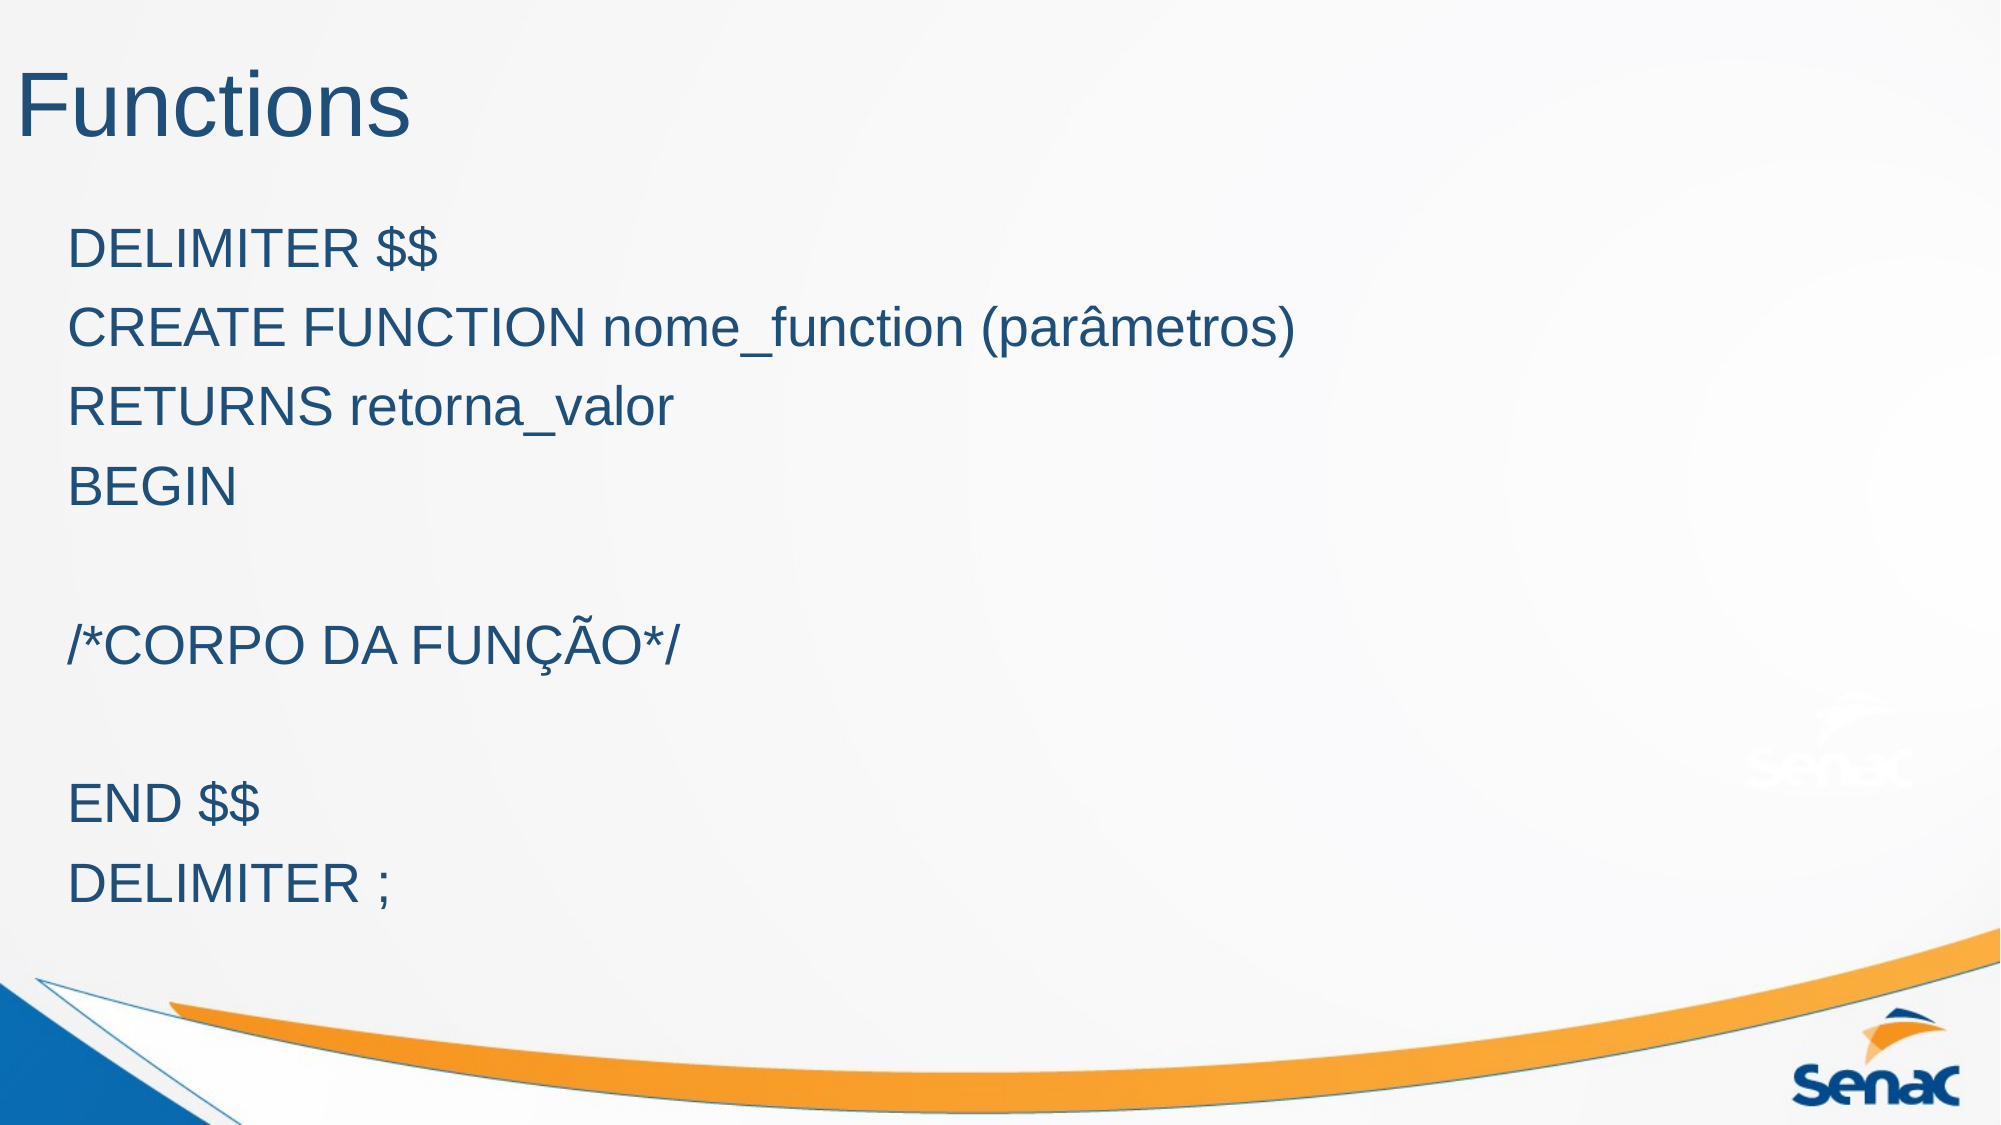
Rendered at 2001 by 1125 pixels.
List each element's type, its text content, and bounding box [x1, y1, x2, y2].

picture [0, 0, 2001, 1125]
list DELIMITER $$ CREATE FUNCTION nome_function (parâmetros) RETURNS retorna_valor BEGIN /*CORPO DA FUNÇÃO*/ END $$ DELIMITER ; [52, 211, 1973, 926]
title Functions [0, 36, 1973, 178]
